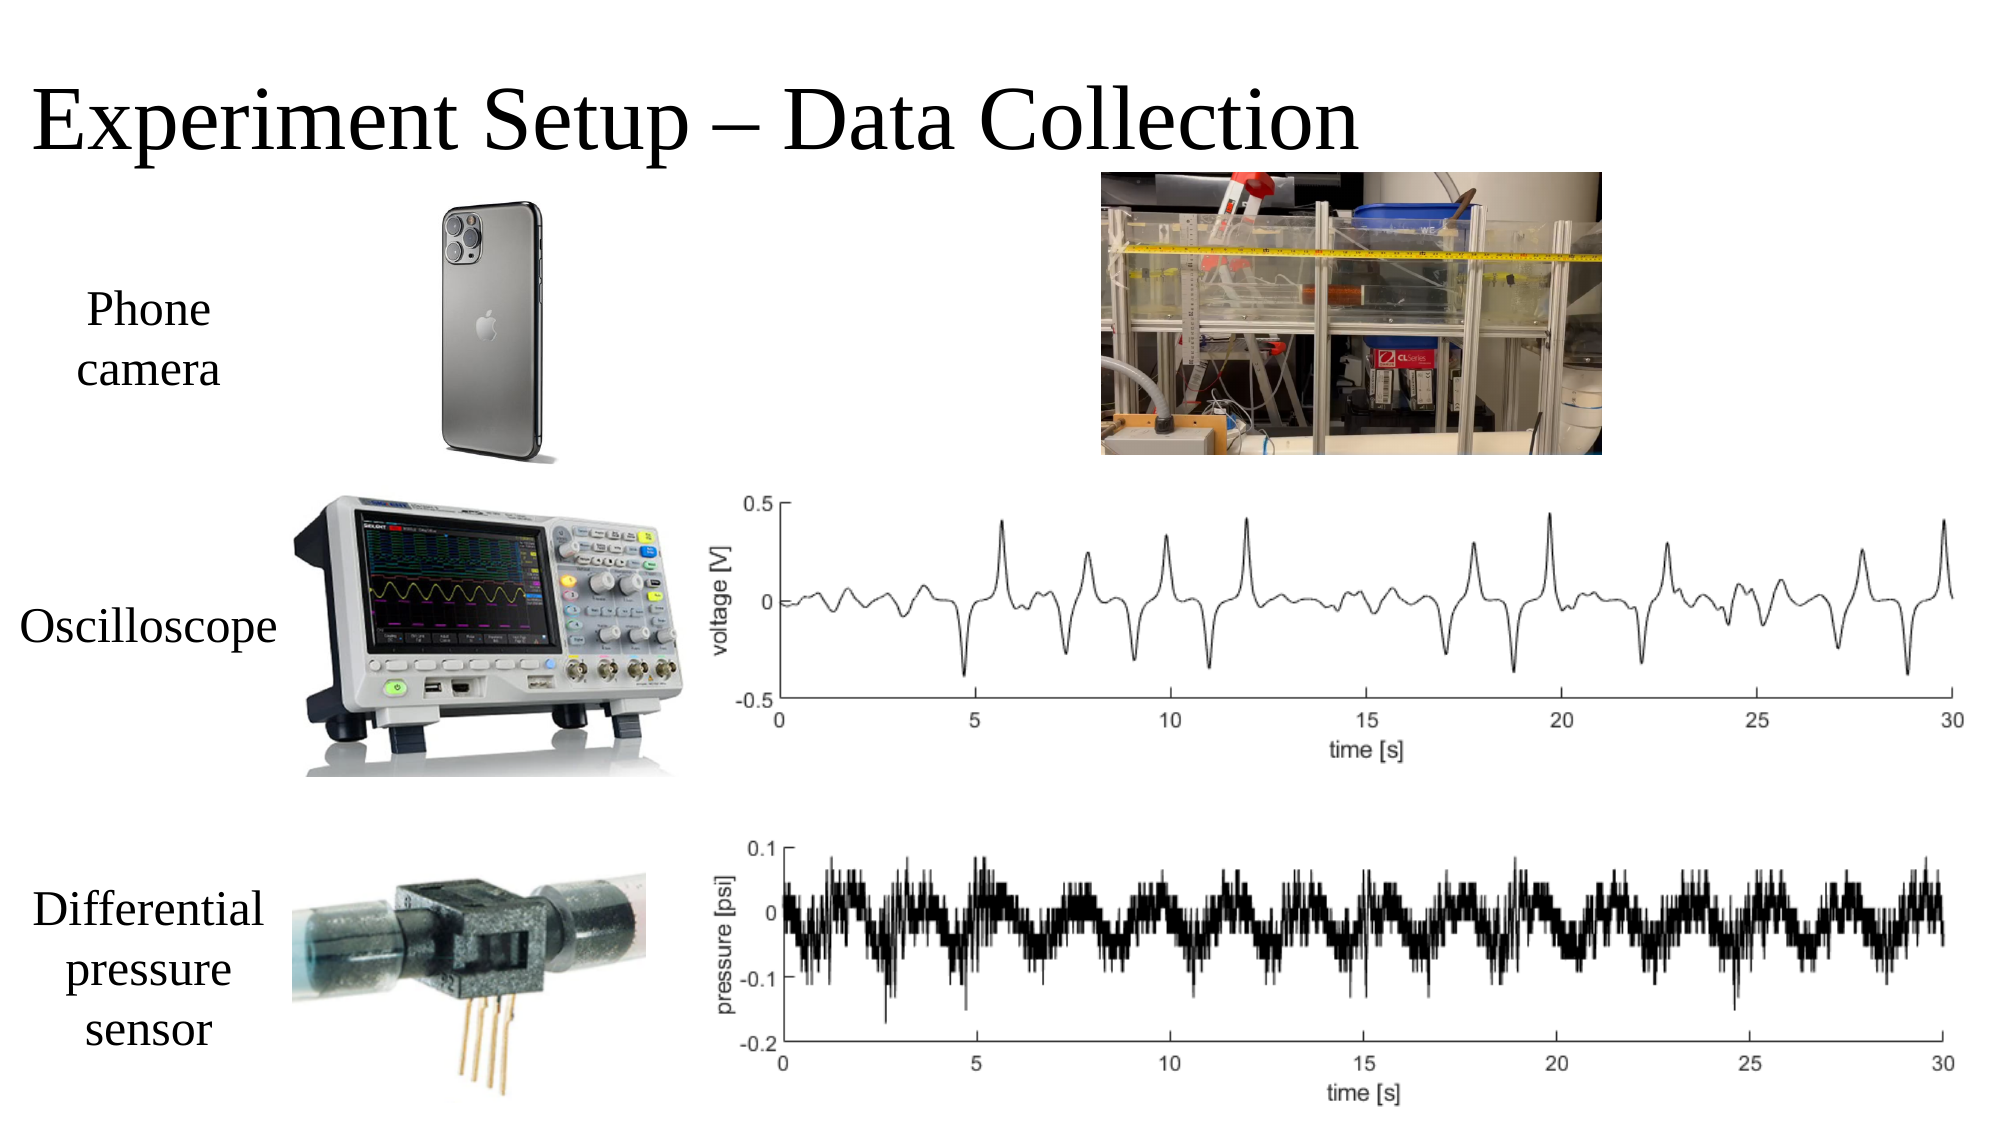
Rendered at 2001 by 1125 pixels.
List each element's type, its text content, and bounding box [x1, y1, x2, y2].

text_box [3, 172, 1602, 469]
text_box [0, 468, 2000, 777]
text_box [13, 826, 2000, 1107]
title Experiment Setup – Data Collection [16, 11, 1742, 229]
